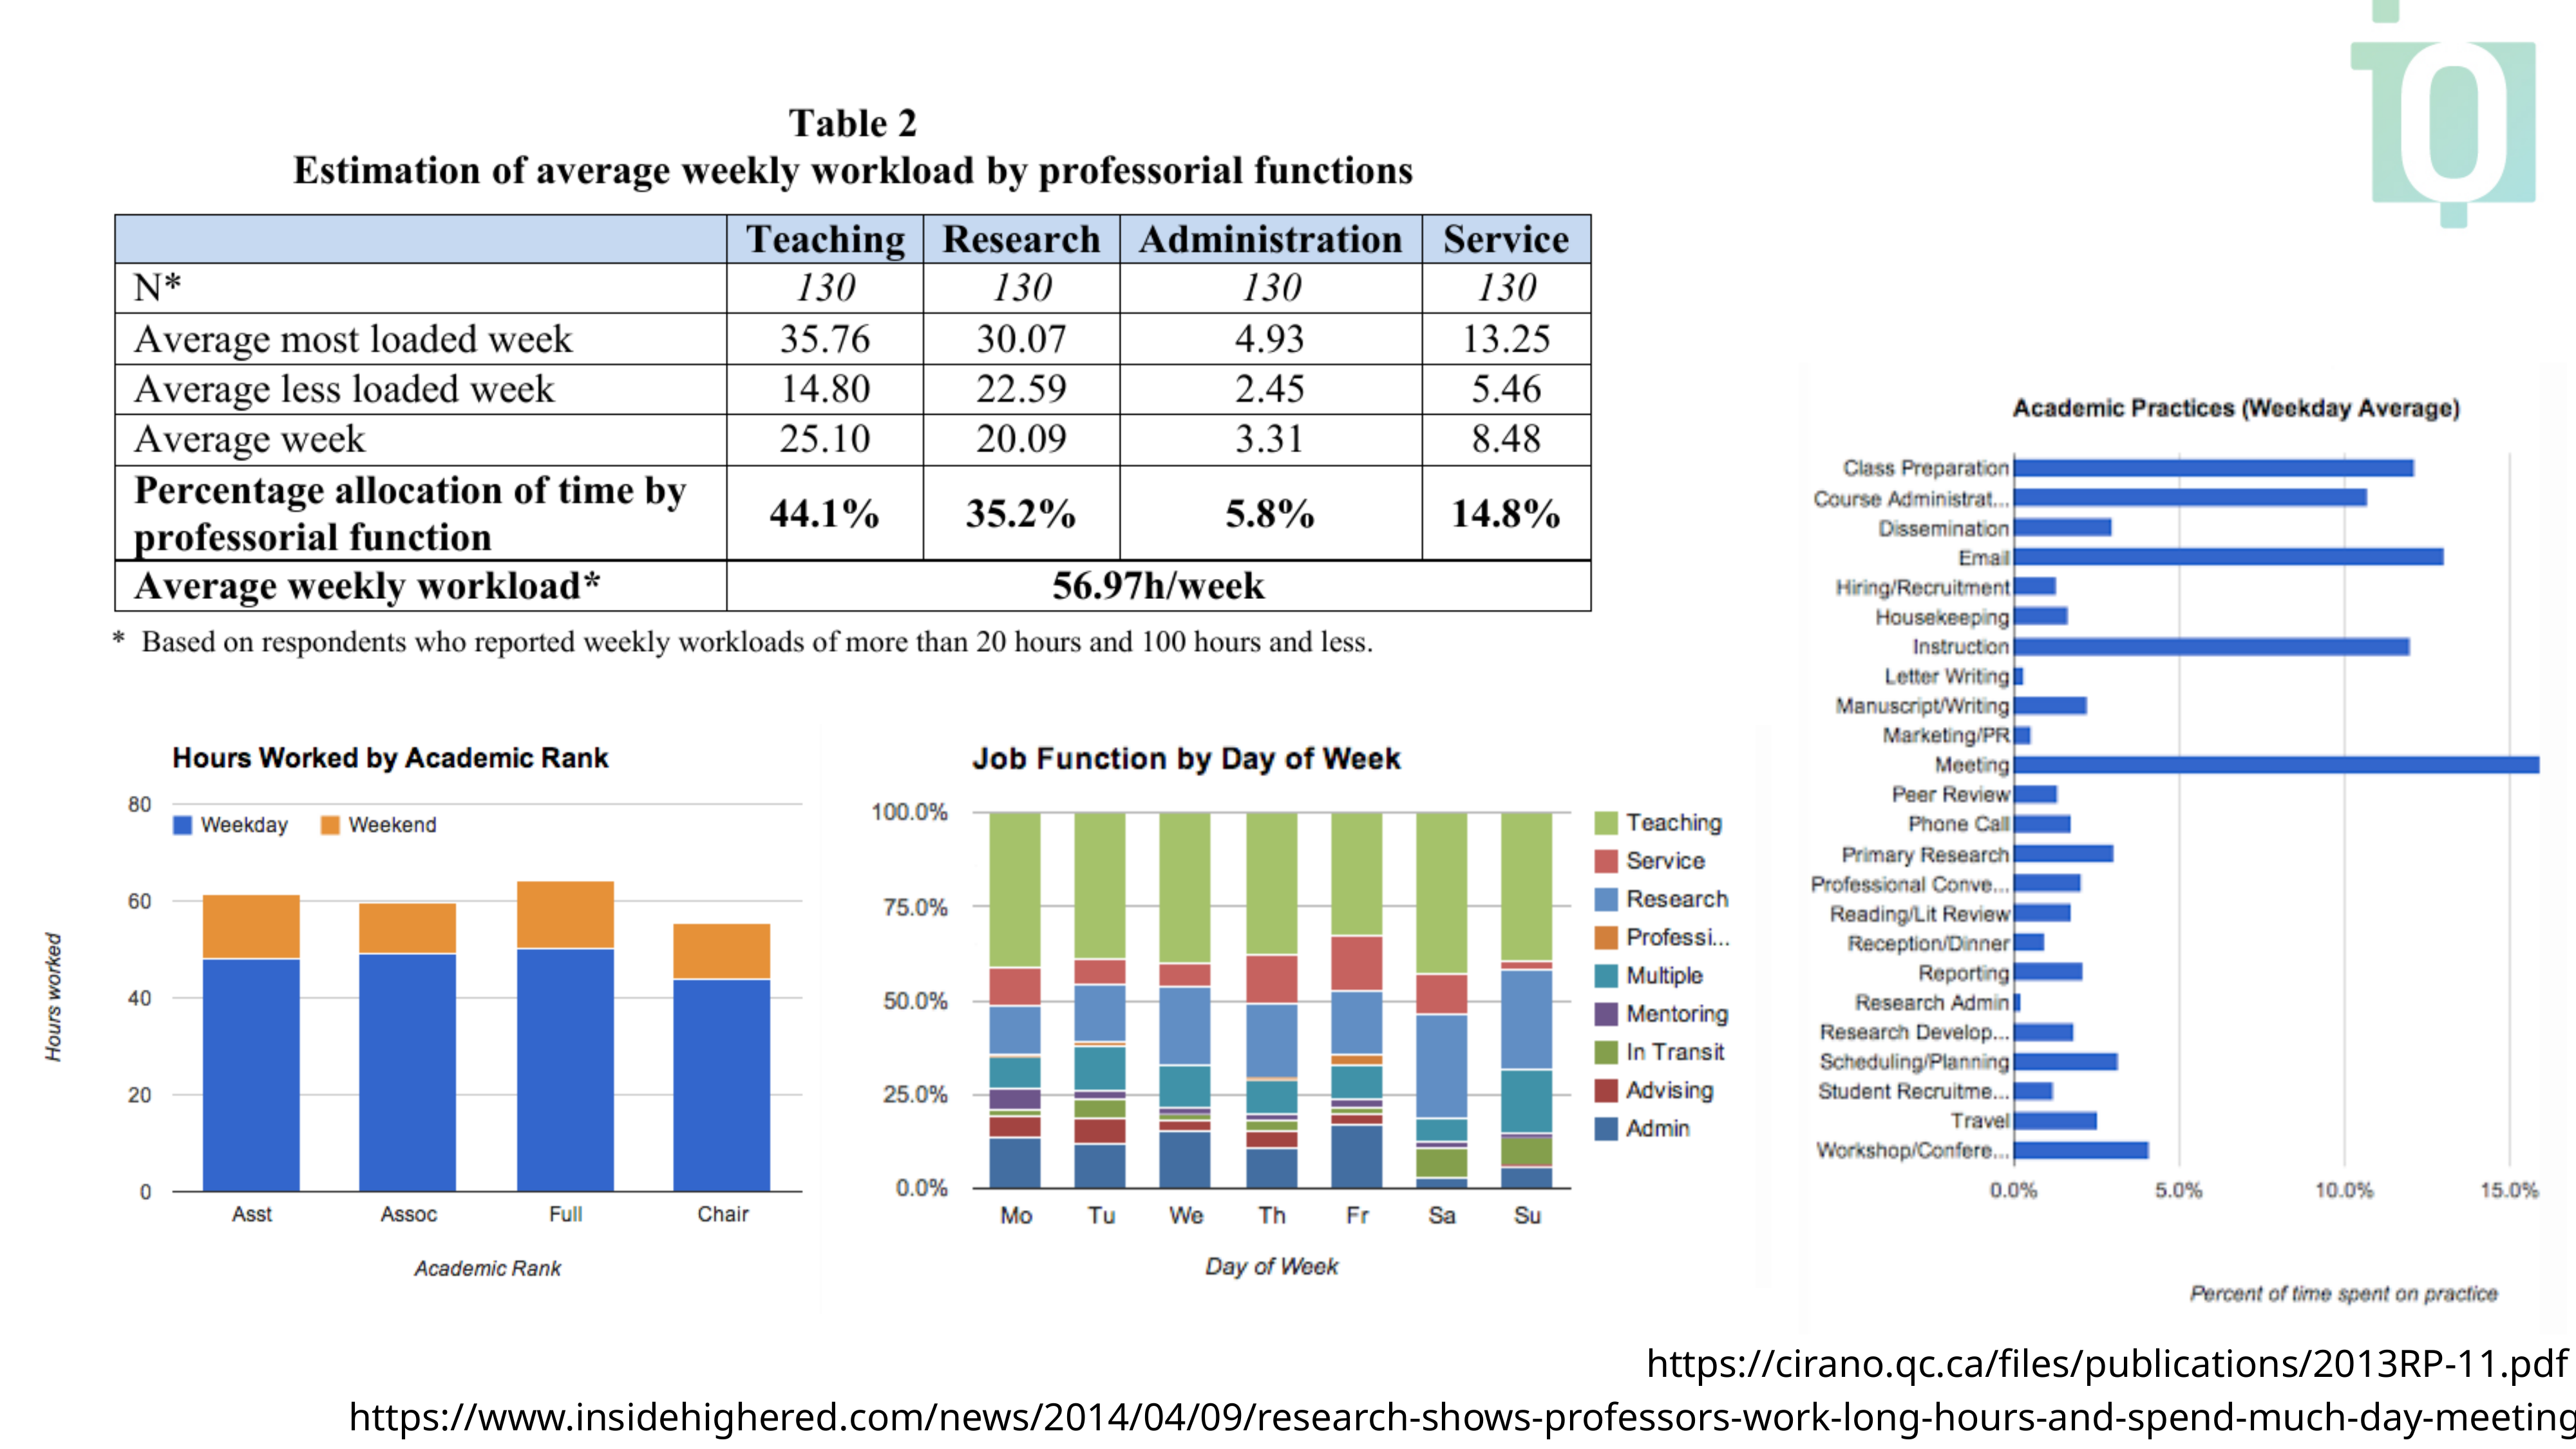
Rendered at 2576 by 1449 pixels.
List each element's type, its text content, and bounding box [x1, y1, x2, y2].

picture [12, 724, 822, 1314]
picture [2309, 0, 2576, 253]
text_box https://cirano.qc.ca/files/publications/2013RP-11.pdf [1640, 1334, 2574, 1390]
picture [1798, 363, 2567, 1335]
picture [93, 78, 1605, 673]
text_box https://www.insidehighered.com/news/2014/04/09/research-shows-professors-work-long-hours-and-spend-much-day-meetings [343, 1388, 2576, 1444]
picture [848, 725, 1772, 1289]
